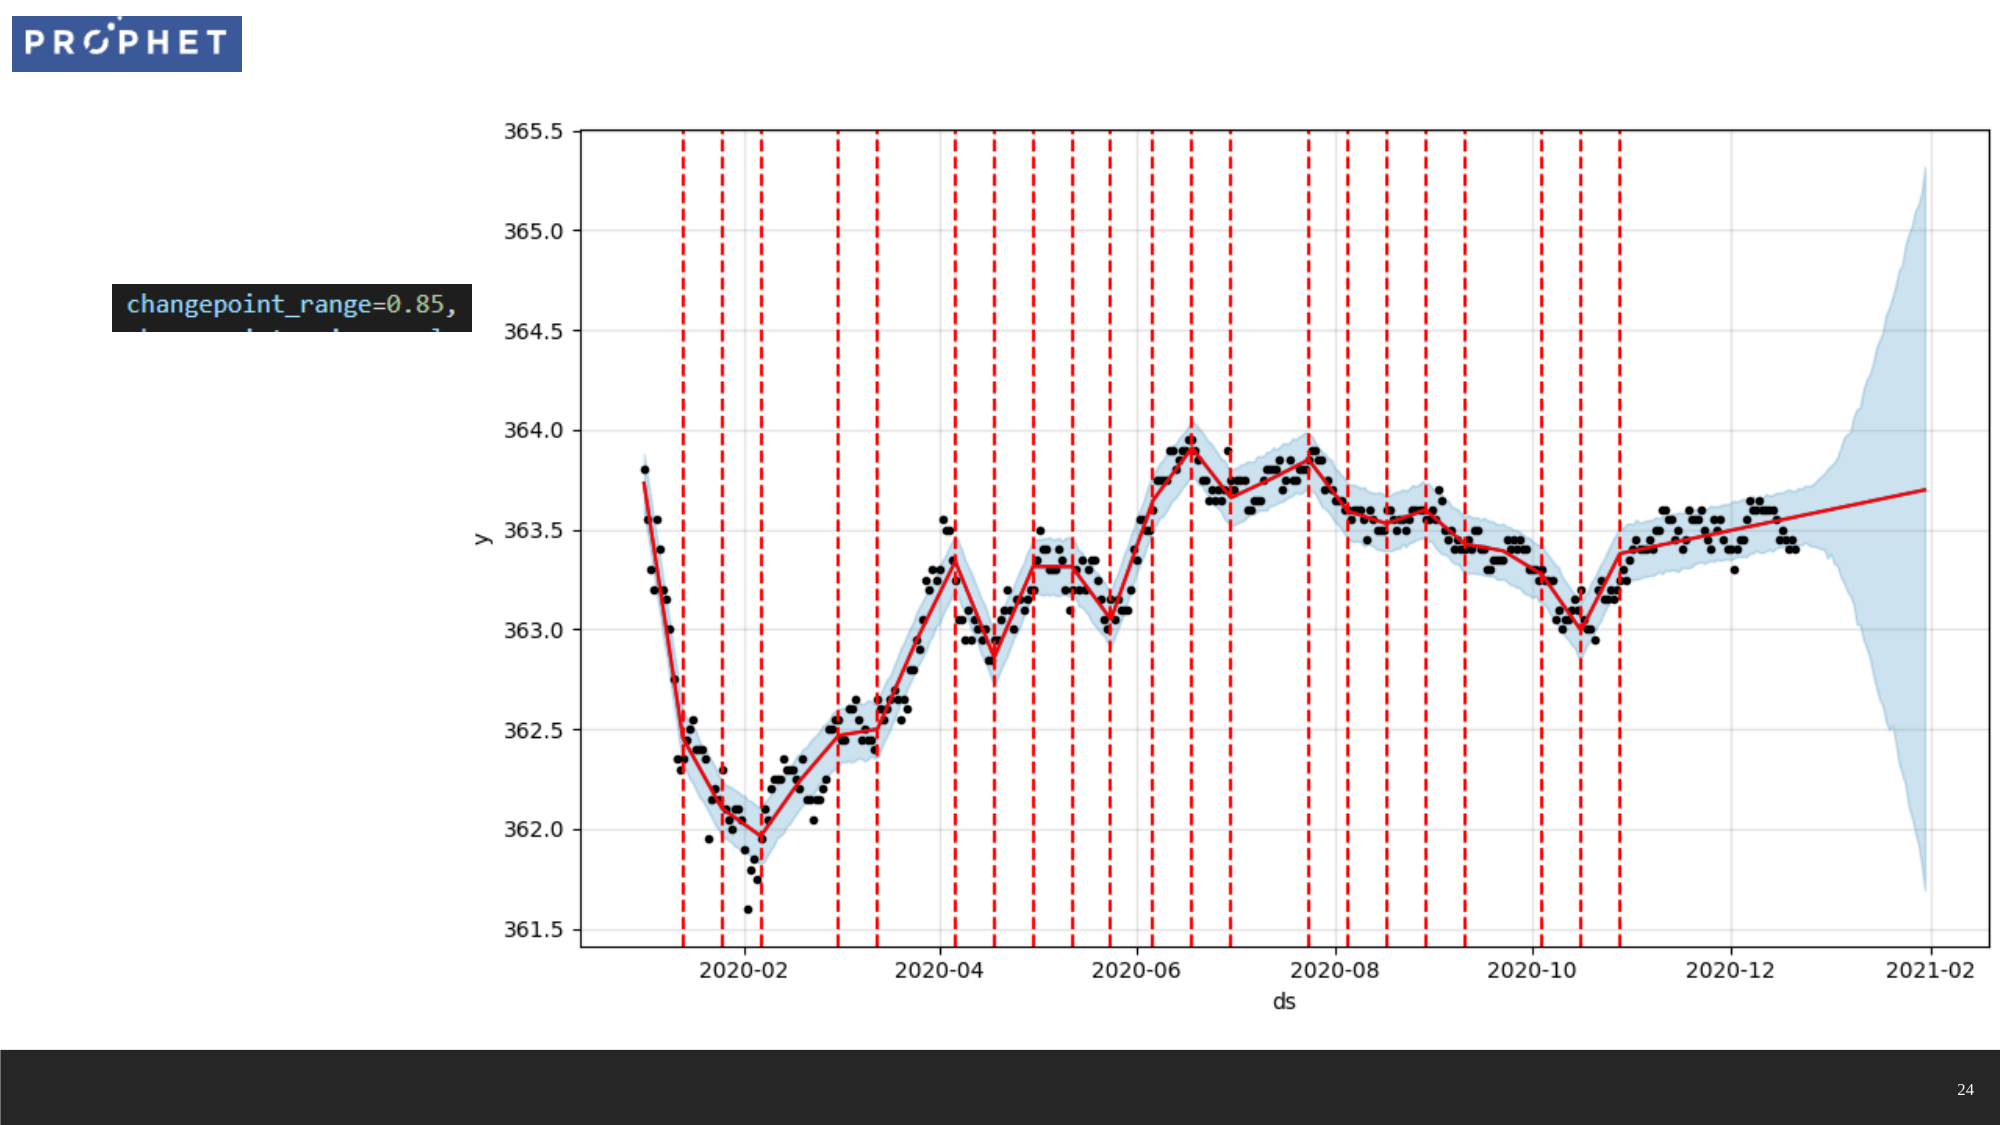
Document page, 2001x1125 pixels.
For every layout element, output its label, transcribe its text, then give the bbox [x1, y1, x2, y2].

picture [111, 100, 2000, 1025]
slide_number 24 [1565, 1058, 1990, 1119]
picture [11, 16, 243, 72]
